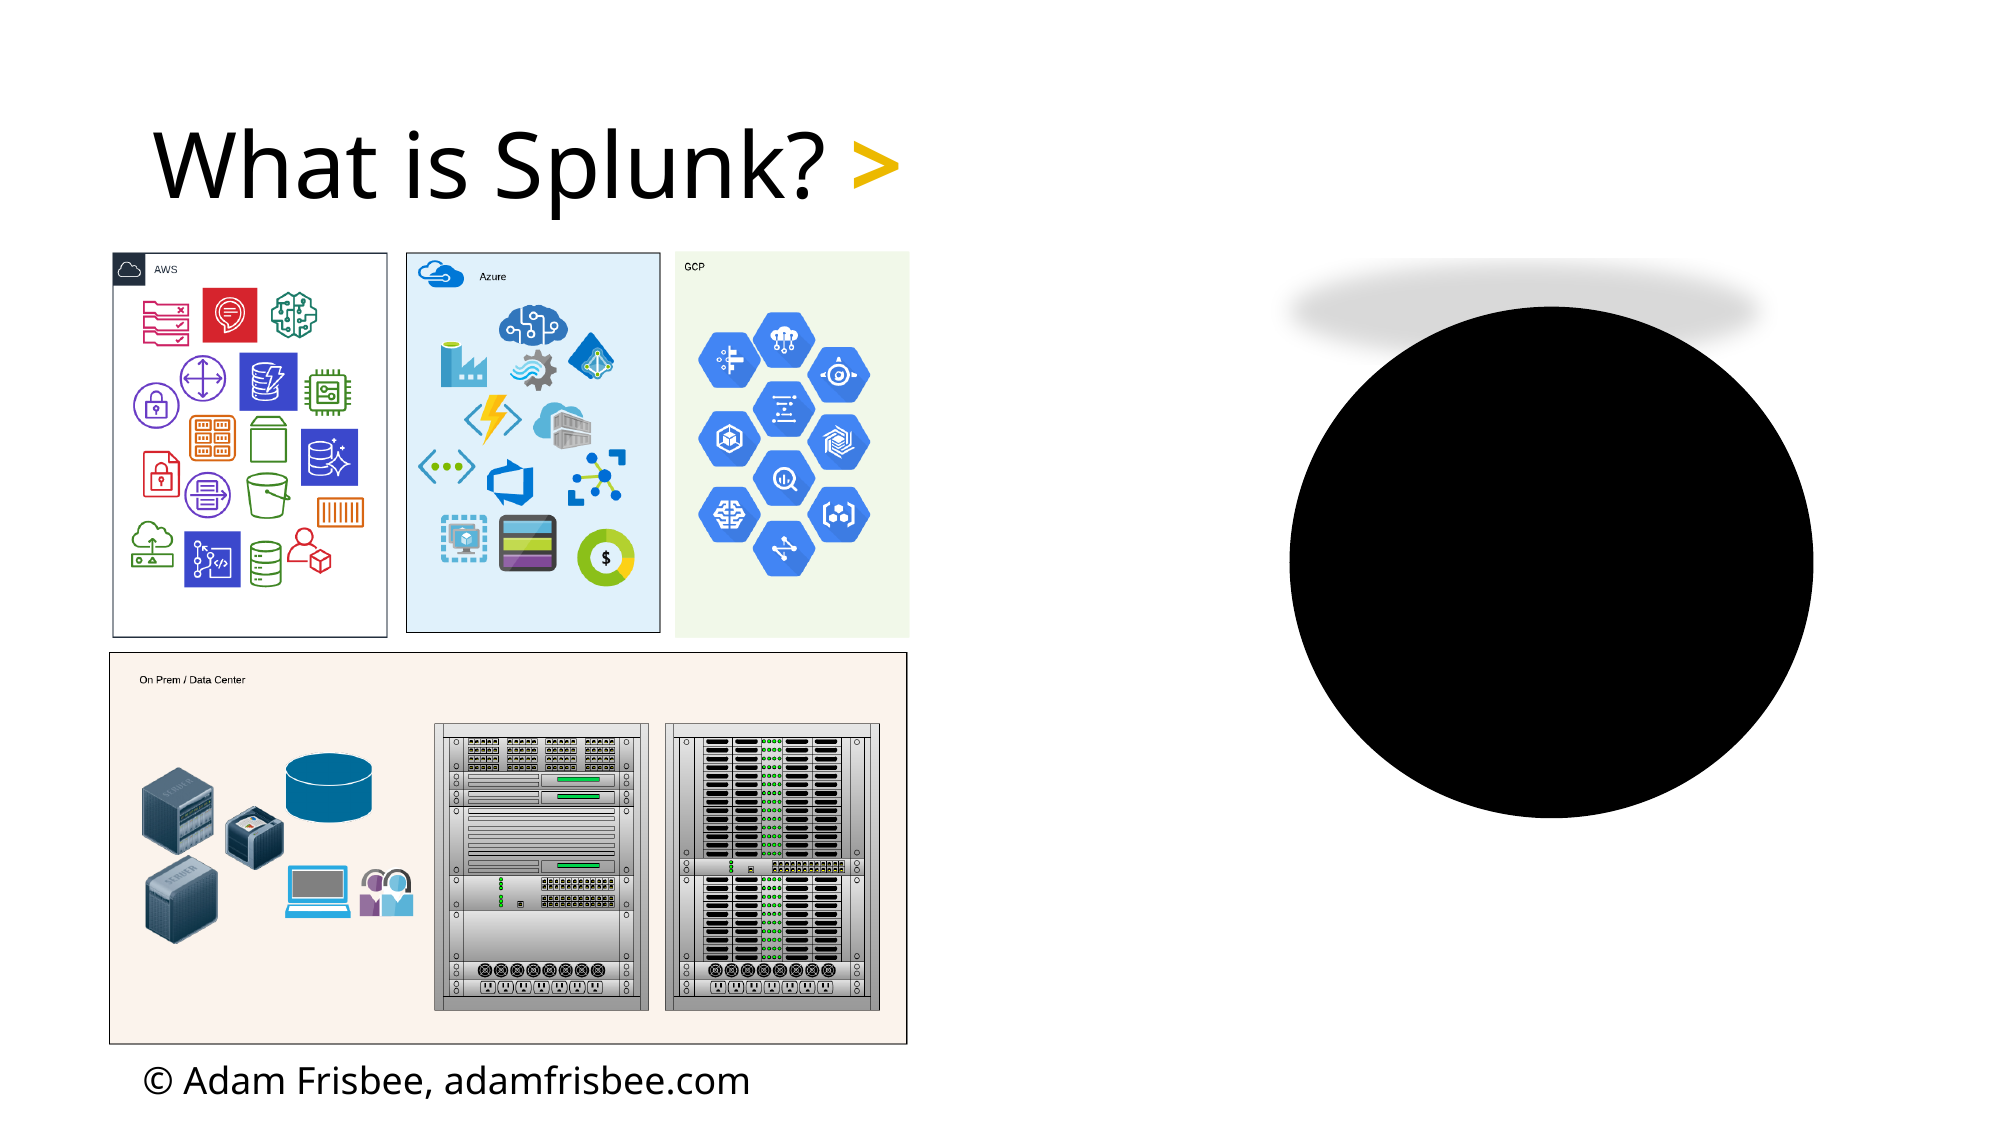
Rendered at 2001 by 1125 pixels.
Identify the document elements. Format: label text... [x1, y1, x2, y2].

title What is Splunk? > [137, 59, 1863, 278]
picture [100, 238, 916, 1052]
text_box [1289, 306, 1814, 819]
text_box © Adam Frisbee, adamfrisbee.com [127, 1052, 767, 1110]
list [916, 299, 1863, 1014]
